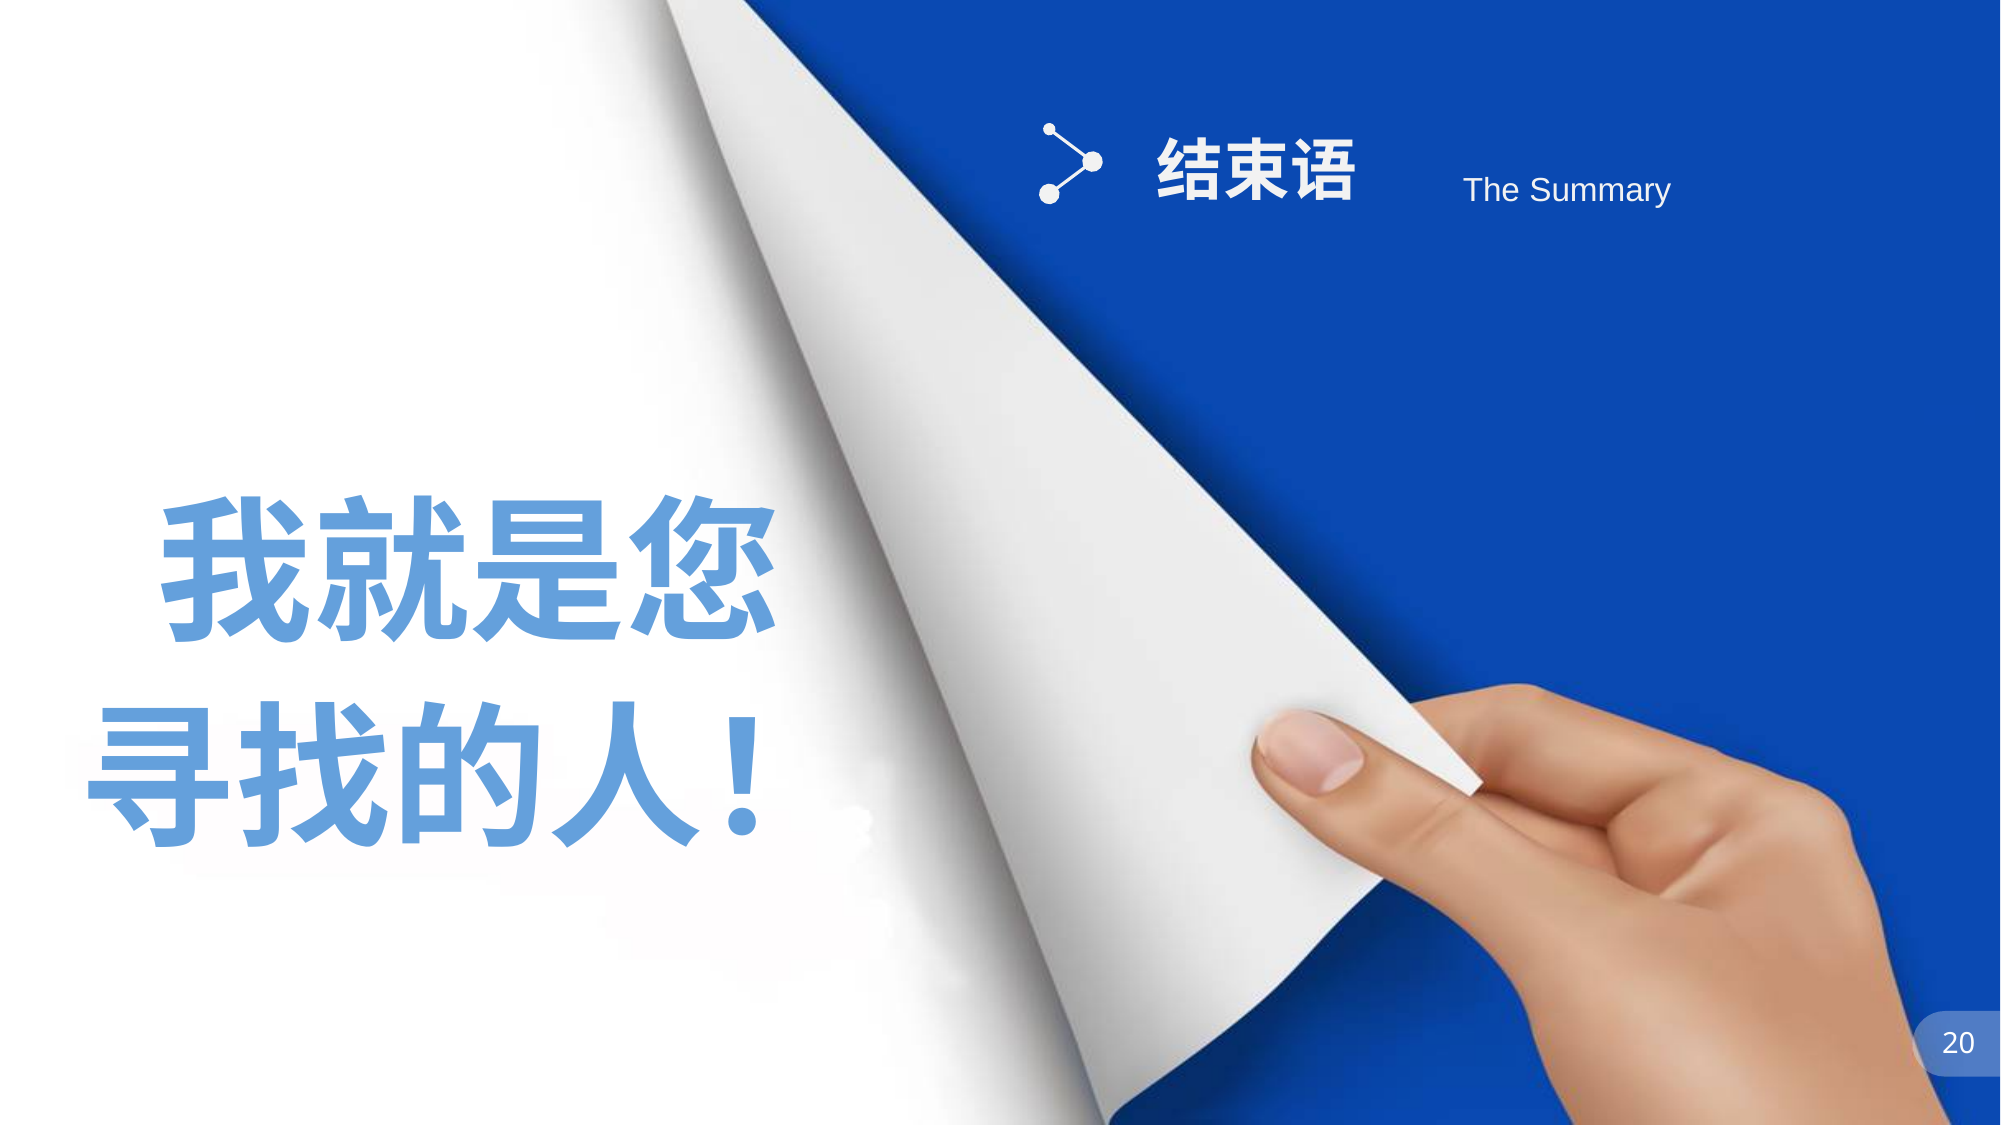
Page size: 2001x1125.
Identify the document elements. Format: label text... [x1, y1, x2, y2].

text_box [1912, 1010, 2001, 1077]
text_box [1049, 129, 1093, 194]
text_box 结束语 [1141, 120, 1373, 216]
picture [0, 0, 2001, 1125]
text_box The Summary [1447, 160, 1827, 216]
text_box 我就是您 寻找的人！ [63, 445, 875, 874]
